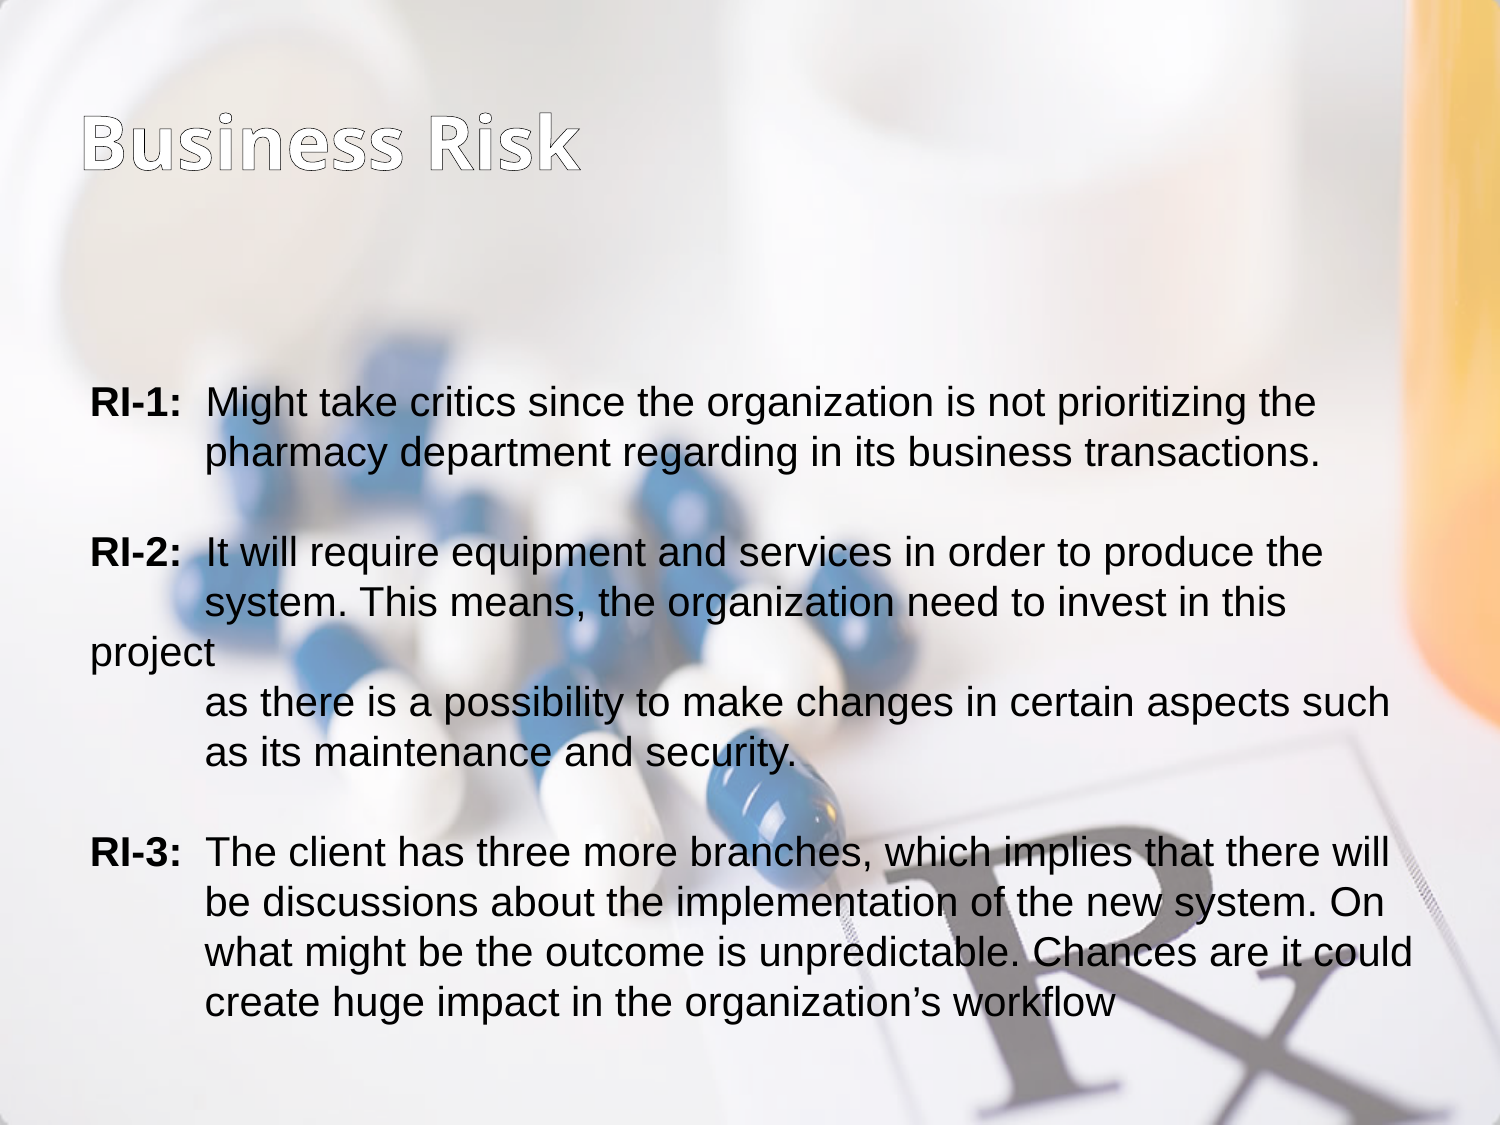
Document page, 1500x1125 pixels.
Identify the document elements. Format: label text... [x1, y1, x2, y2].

text_box RI-1: Might take critics since the organization is not prioritizing the pharmacy department regarding in its business transactions. RI-2: It will require equipment and services in order to produce the system. This means, the organization need to invest in this project as there is a possibility to make changes in certain aspects such as its maintenance and security. RI-3: The client has three more branches, which implies that there will be discussions about the implementation of the new system. On what might be the outcome is unpredictable. Chances are it could create huge impact in the organization’s workflow [74, 367, 1438, 1033]
text_box Business Risk [62, 87, 838, 193]
